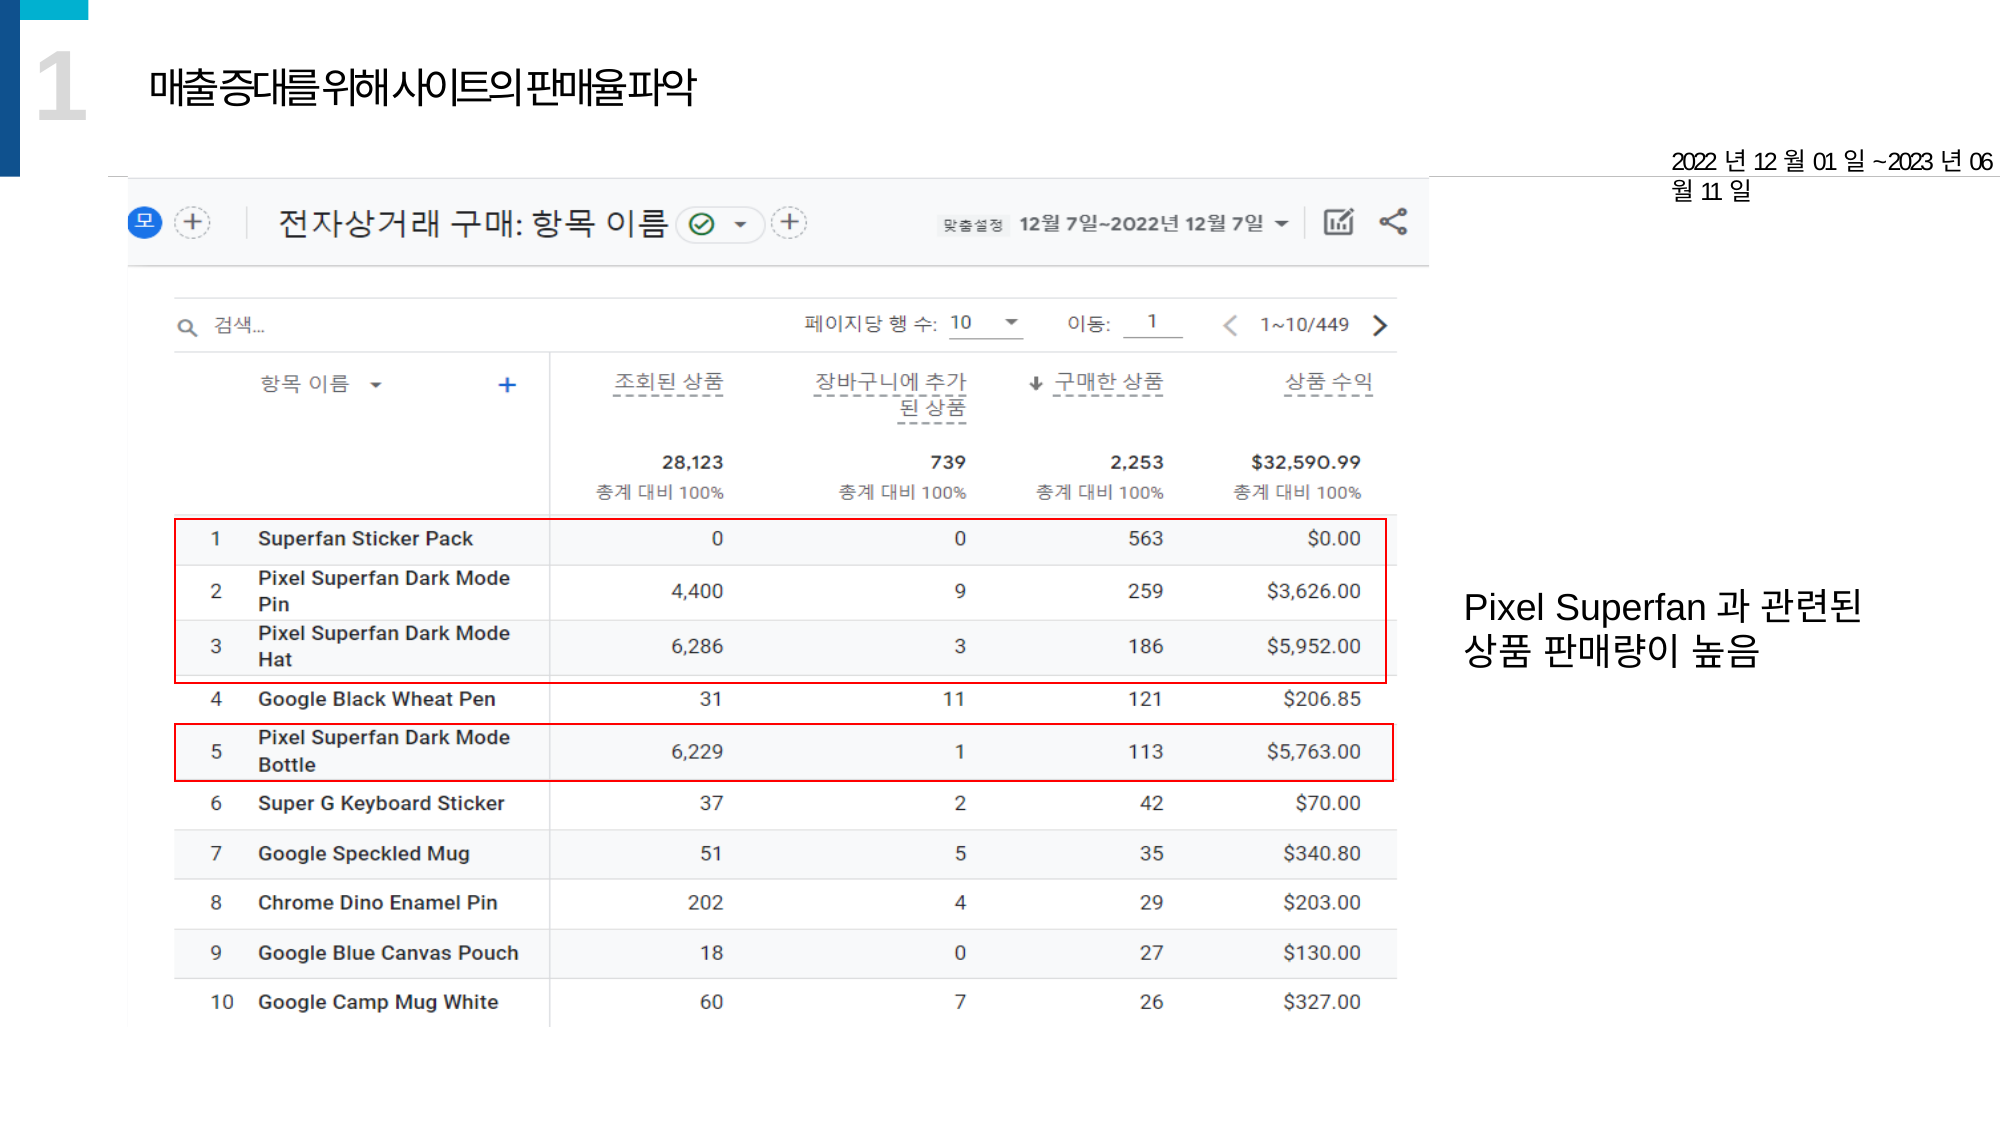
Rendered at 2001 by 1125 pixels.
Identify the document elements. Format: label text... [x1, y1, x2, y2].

text_box 2022년12월01일~ 2023년06월11일 [1656, 177, 2000, 213]
text_box Pixel Superfan과 관련된 상품 판매량이 높음 [1448, 575, 1919, 681]
picture [127, 176, 1430, 1027]
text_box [0, 0, 2000, 177]
